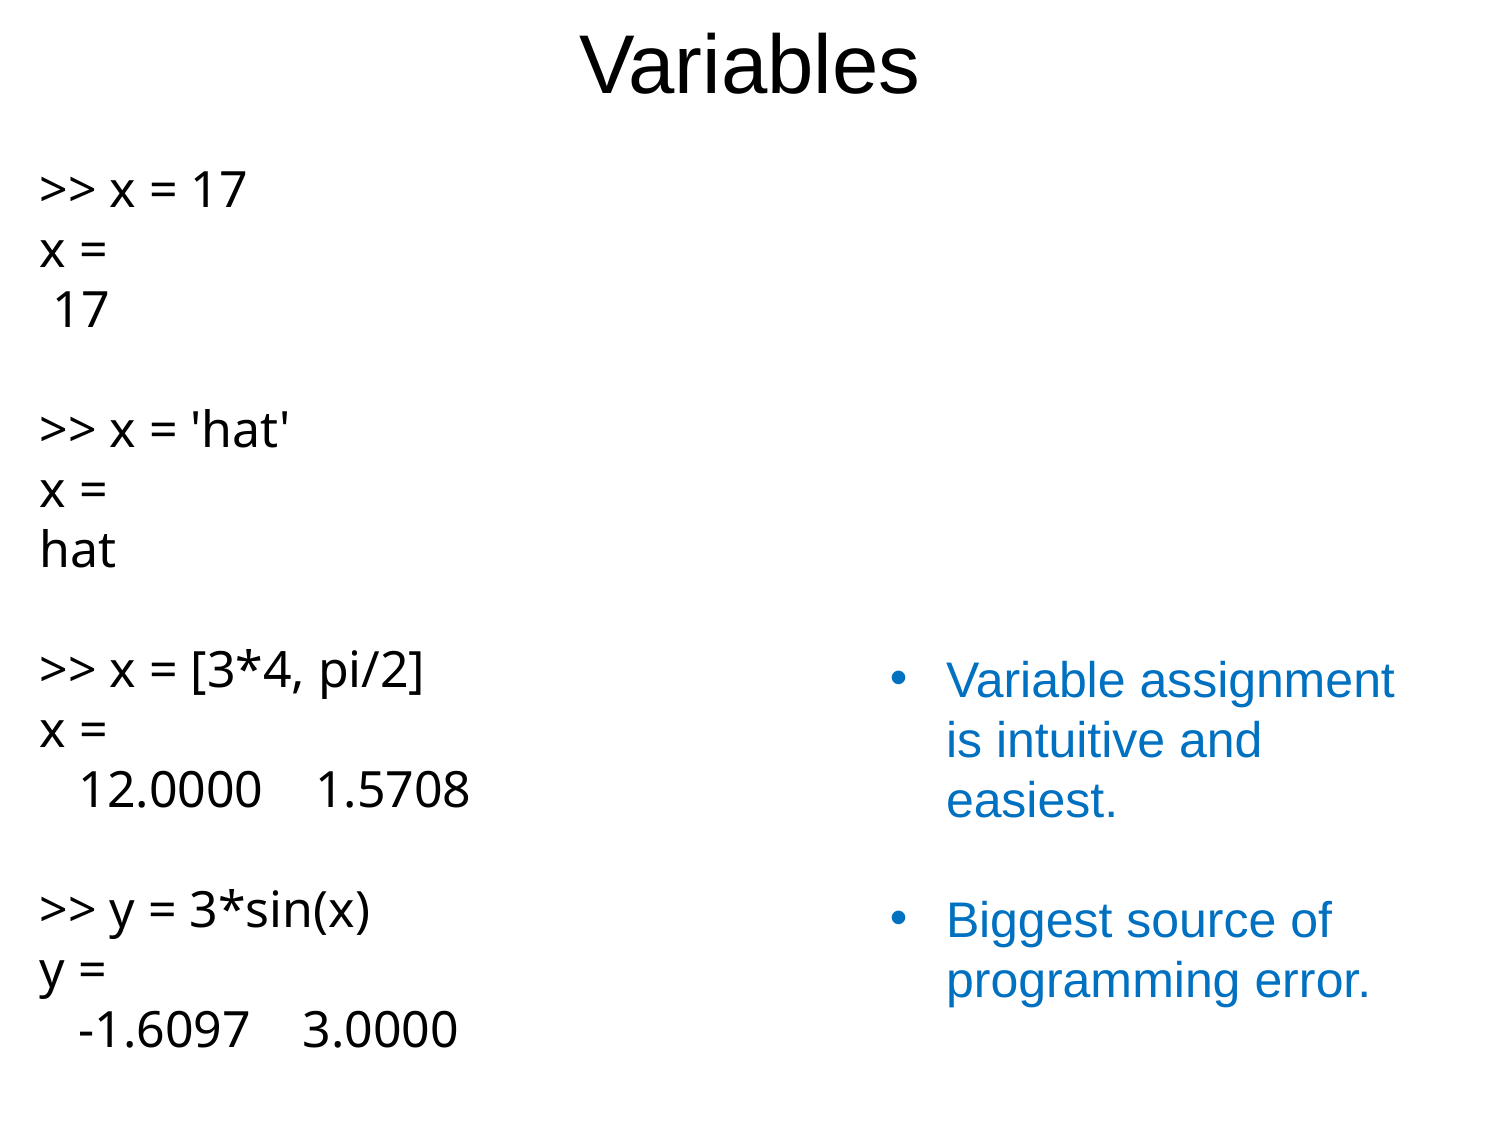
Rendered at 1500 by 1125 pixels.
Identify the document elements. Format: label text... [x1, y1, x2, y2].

text_box >> x = 17 x = 17 >> x = 'hat' x = hat >> x = [3*4, pi/2] x = 12.0000 1.5708 >> y = 3*sin(x) y = -1.6097 3.0000 [24, 149, 1475, 1065]
title Variables [0, 0, 1500, 123]
text_box Variable assignment is intuitive and easiest. Biggest source of programming error. [875, 639, 1456, 1075]
